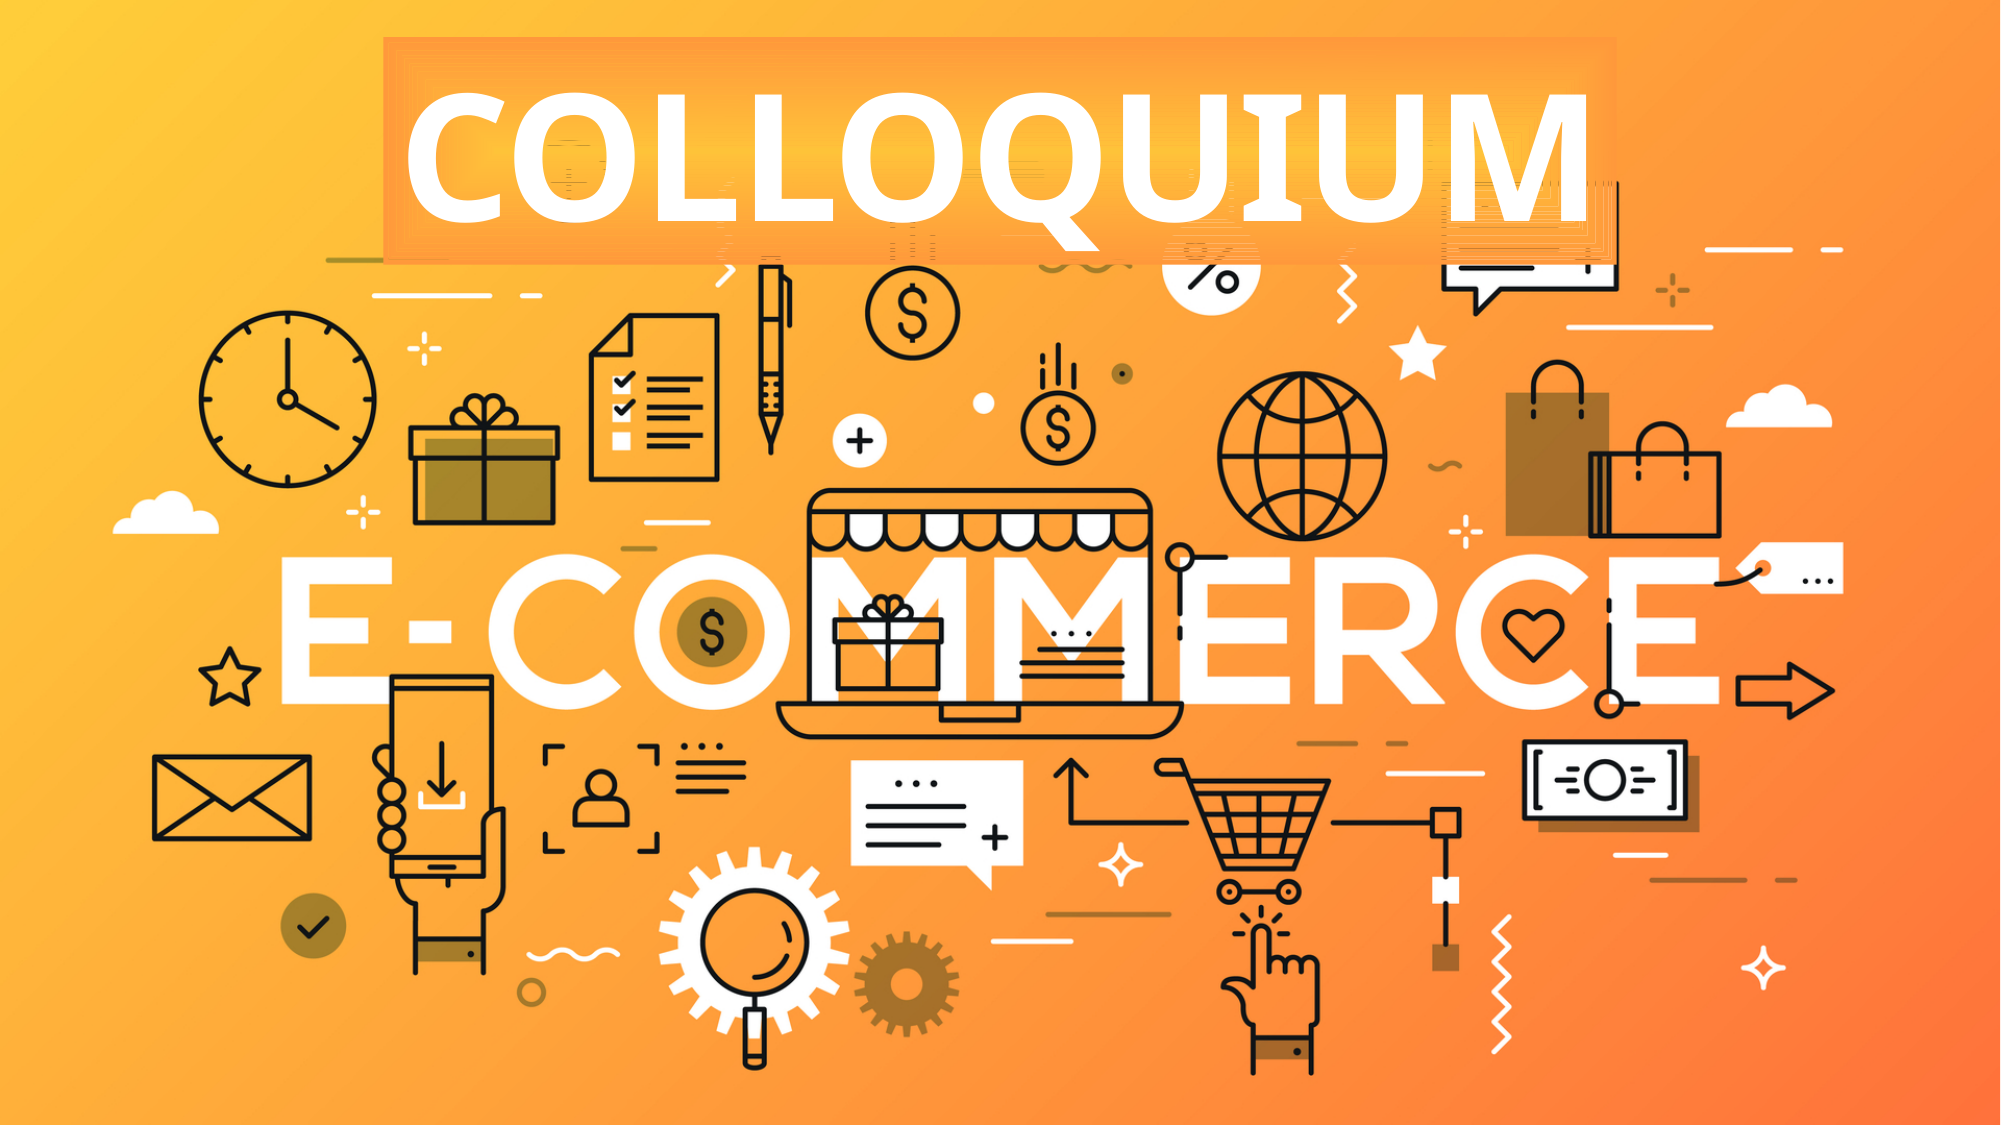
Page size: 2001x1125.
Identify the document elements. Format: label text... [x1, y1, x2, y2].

text_box COLLOQUIUM [383, 37, 1617, 265]
picture [0, 0, 2001, 1125]
